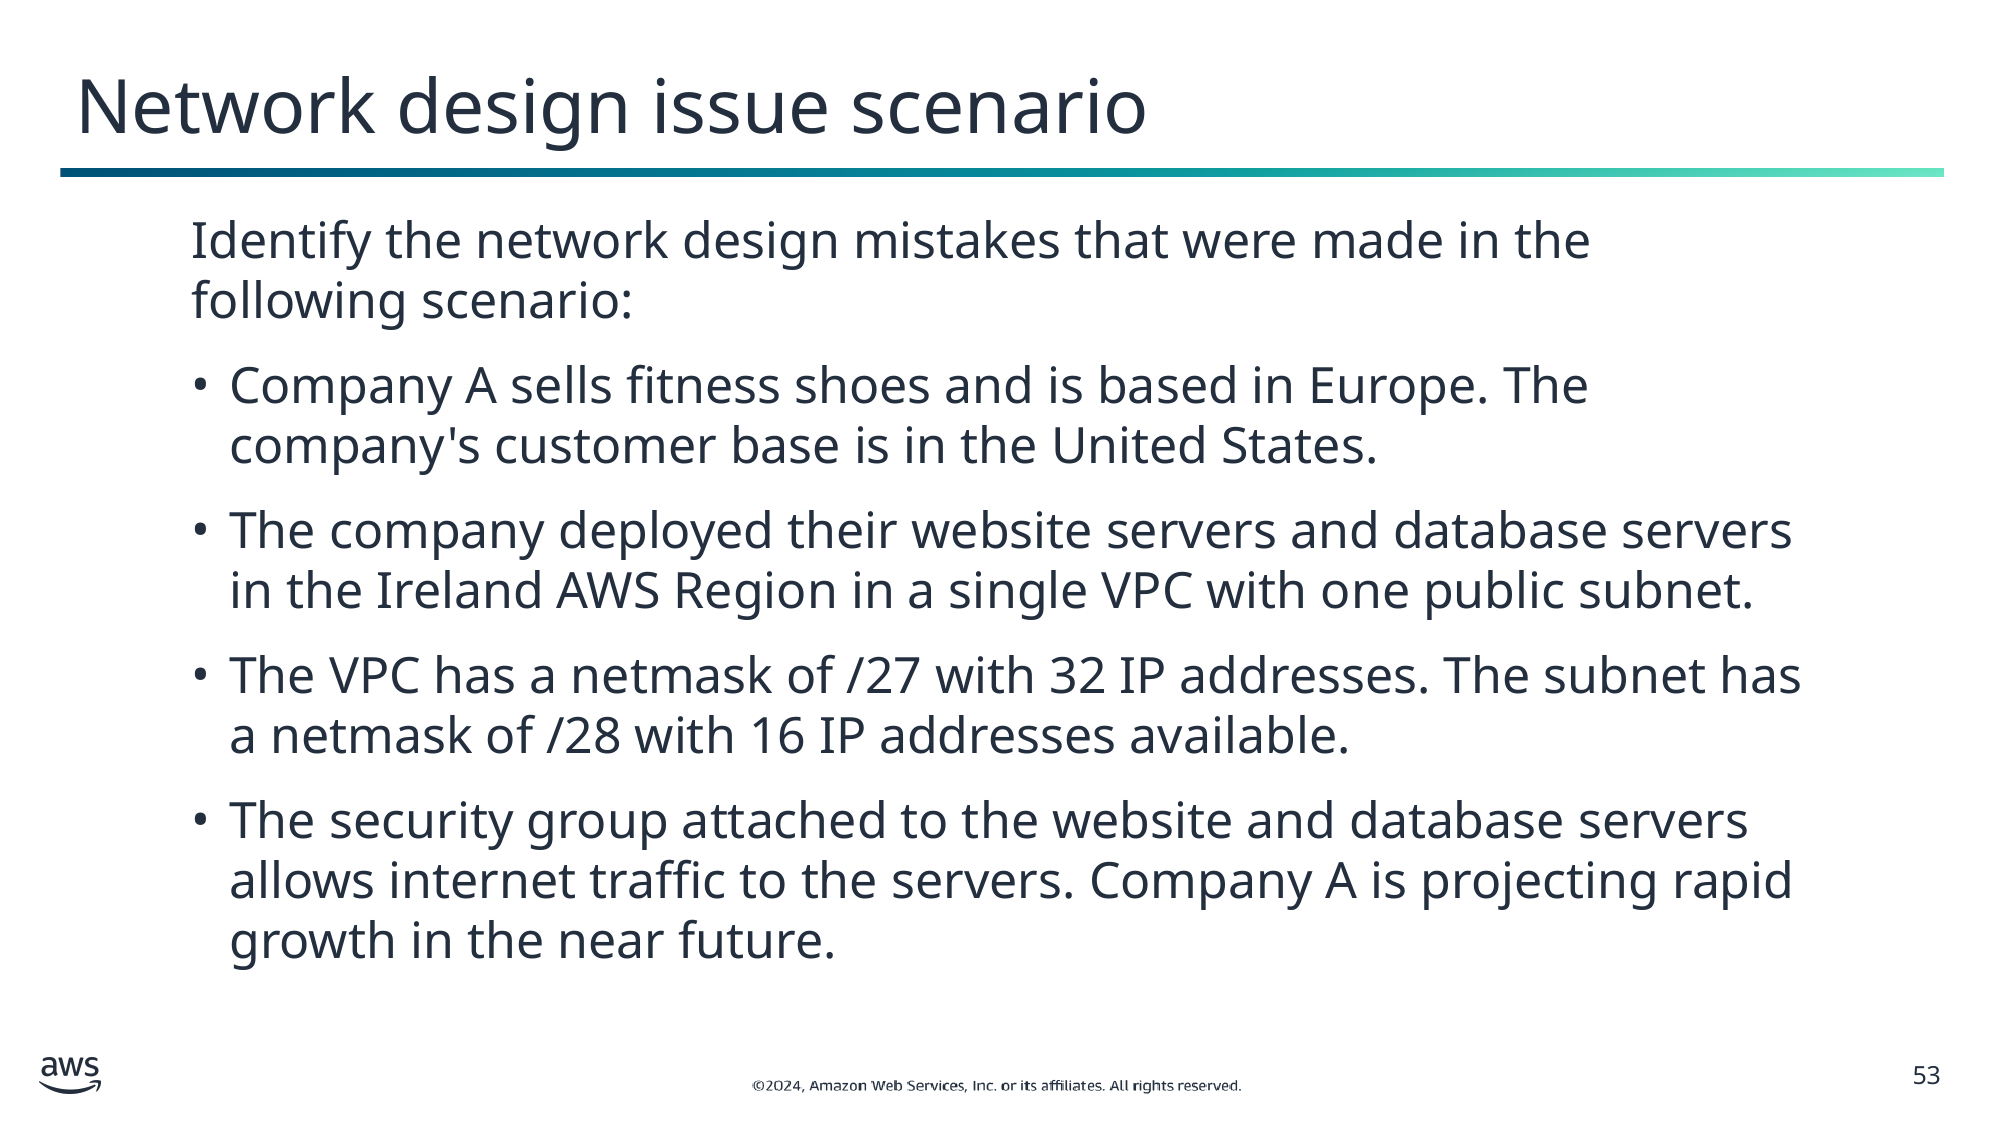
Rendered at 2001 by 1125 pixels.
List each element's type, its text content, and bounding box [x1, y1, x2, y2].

picture [39, 1057, 101, 1094]
picture [706, 1076, 1290, 1100]
slide_number ‹#› [1861, 1057, 1941, 1095]
picture [682, 168, 1944, 177]
title Network design issue scenario [60, 49, 1941, 170]
list Identify the network design mistakes that were made in the following scenario: Company A sells fitness shoes and is based in Europe. The company's customer base is in the United States. The company deployed their website servers and database servers in the Ireland AWS Region in a single VPC with one public subnet. The VPC has a netmask of /27 with 32 IP addresses. The subnet has a netmask of /28 with 16 IP addresses available. The security group attached to the website and database servers allows internet traffic to the servers. Company A is projecting rapid growth in the near future. [176, 201, 1824, 1076]
